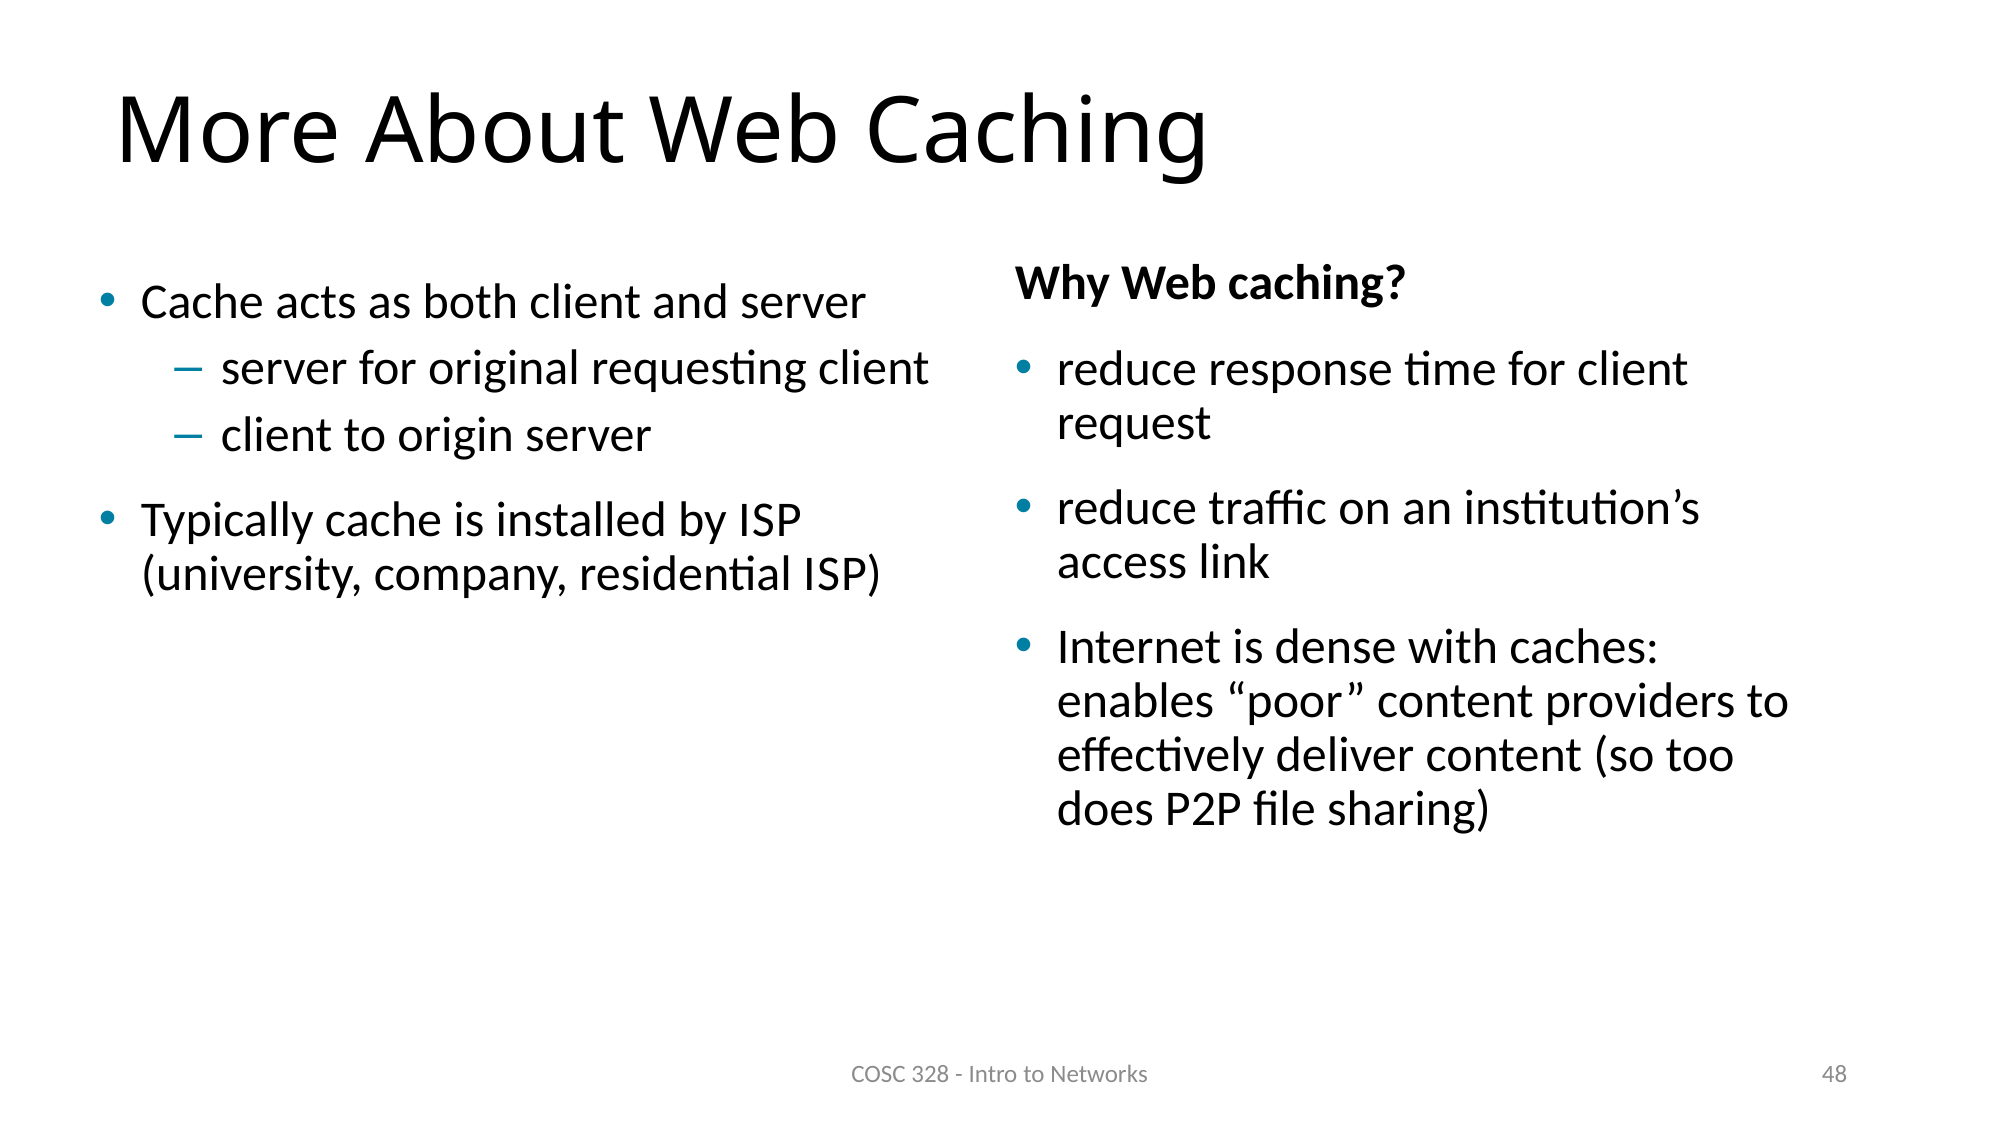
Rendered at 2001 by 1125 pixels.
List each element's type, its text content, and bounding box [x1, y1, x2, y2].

list Cache acts as both client and server server for original requesting client client to origin server Typically cache is installed by I S P (university, company, residential I S P) [83, 267, 964, 892]
list Why Web caching? reduce response time for client request reduce traffic on an institution’s access link Internet is dense with caches: enables “poor” content providers to effectively deliver content (so too does P2P file sharing) [999, 249, 1817, 1017]
title More About Web Caching [99, 35, 1900, 216]
slide_number 48 [1412, 1042, 1863, 1103]
footer COSC 328 - Intro to Networks [662, 1042, 1338, 1103]
